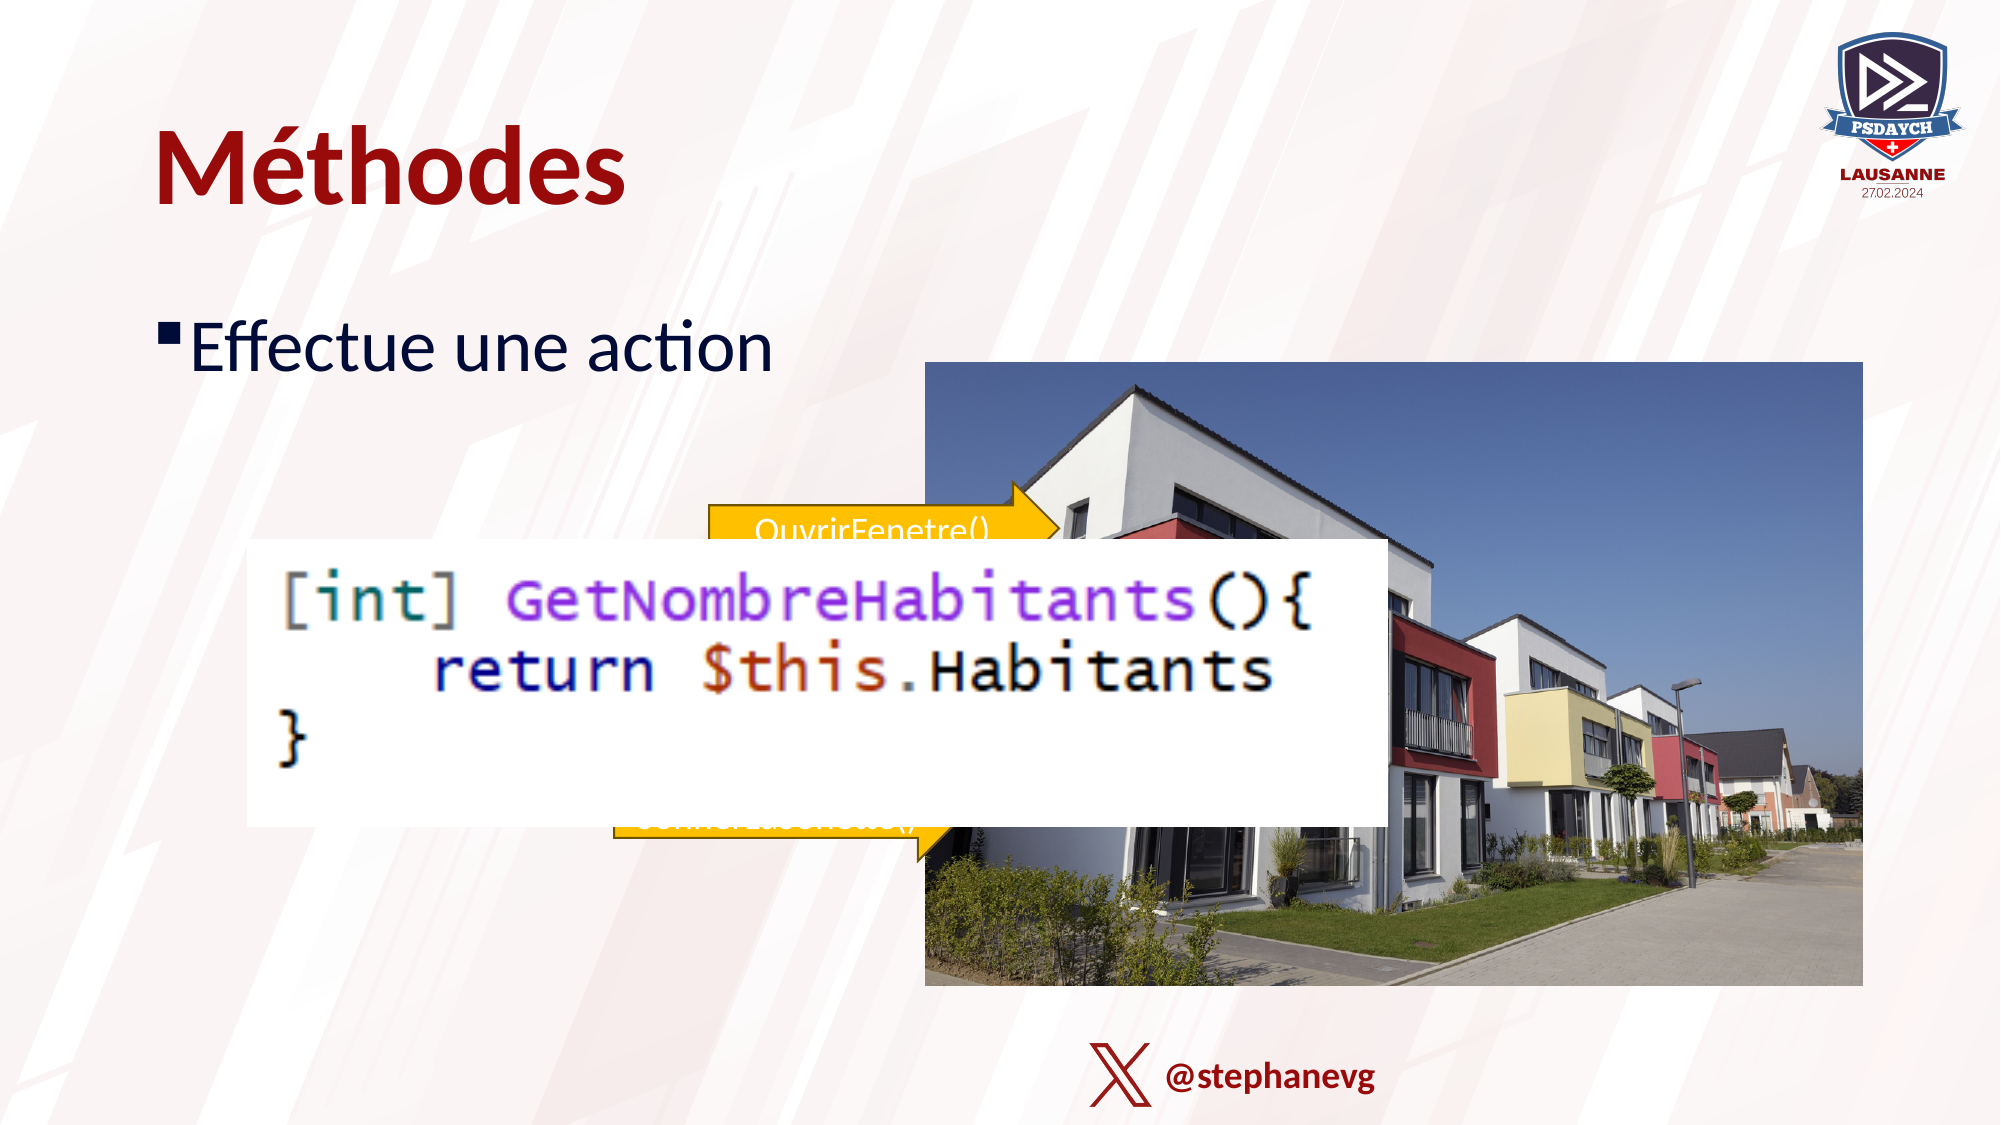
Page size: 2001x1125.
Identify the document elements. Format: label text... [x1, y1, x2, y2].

title Méthodes [137, 59, 1735, 278]
text_box OuvrirFenetre() [708, 504, 925, 539]
text_box SonnerLaSonette() [613, 827, 925, 864]
list Effectue une action [137, 299, 828, 421]
picture [0, 0, 2000, 1125]
